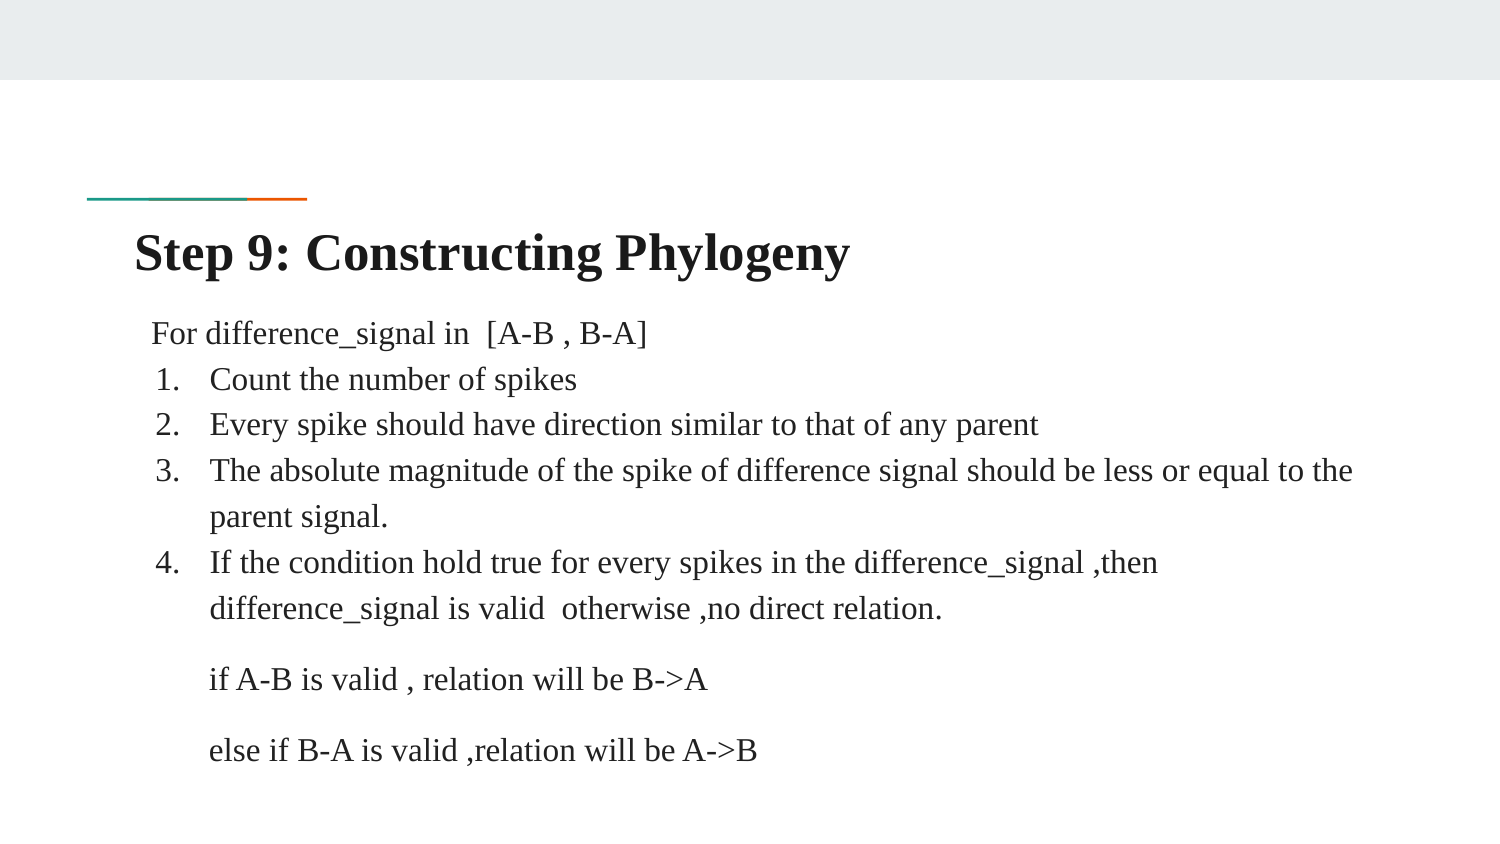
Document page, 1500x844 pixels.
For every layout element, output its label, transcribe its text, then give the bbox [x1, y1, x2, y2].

list For difference_signal in [A-B , B-A] Count the number of spikes Every spike should have direction similar to that of any parent The absolute magnitude of the spike of difference signal should be less or equal to the parent signal. If the condition hold true for every spikes in the difference_signal ,then difference_signal is valid otherwise ,no direct relation. if A-B is valid , relation will be B->A else if B-A is valid ,relation will be A->B [119, 289, 1381, 804]
title Step 9: Constructing Phylogeny [119, 202, 1381, 289]
